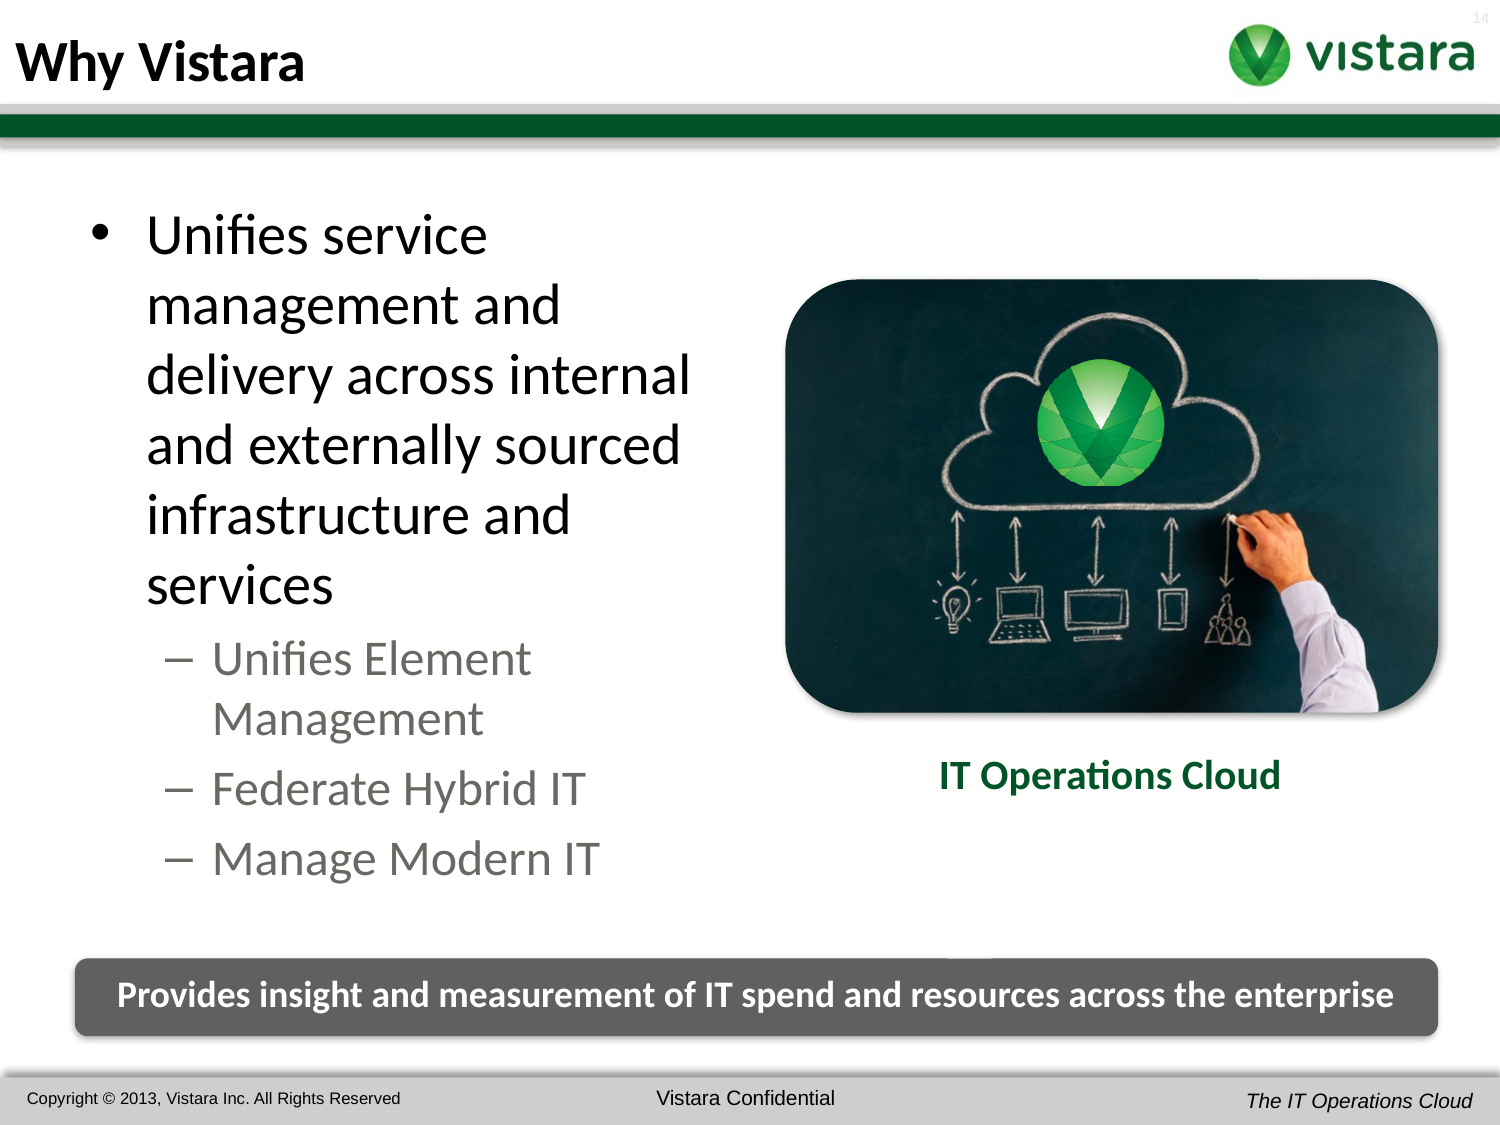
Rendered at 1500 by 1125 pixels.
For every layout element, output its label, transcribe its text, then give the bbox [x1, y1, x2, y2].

text_box IT Operations Cloud [923, 740, 1297, 806]
list Unifies service management and delivery across internal and externally sourced infrastructure and services Unifies Element Management Federate Hybrid IT Manage Modern IT [74, 188, 759, 962]
text_box Provides insight and measurement of IT spend and resources across the enterprise [74, 957, 1439, 1038]
picture [1288, 0, 1500, 104]
title Why Vistara [0, 0, 1288, 117]
text_box [227, 712, 258, 774]
picture [785, 279, 1439, 713]
